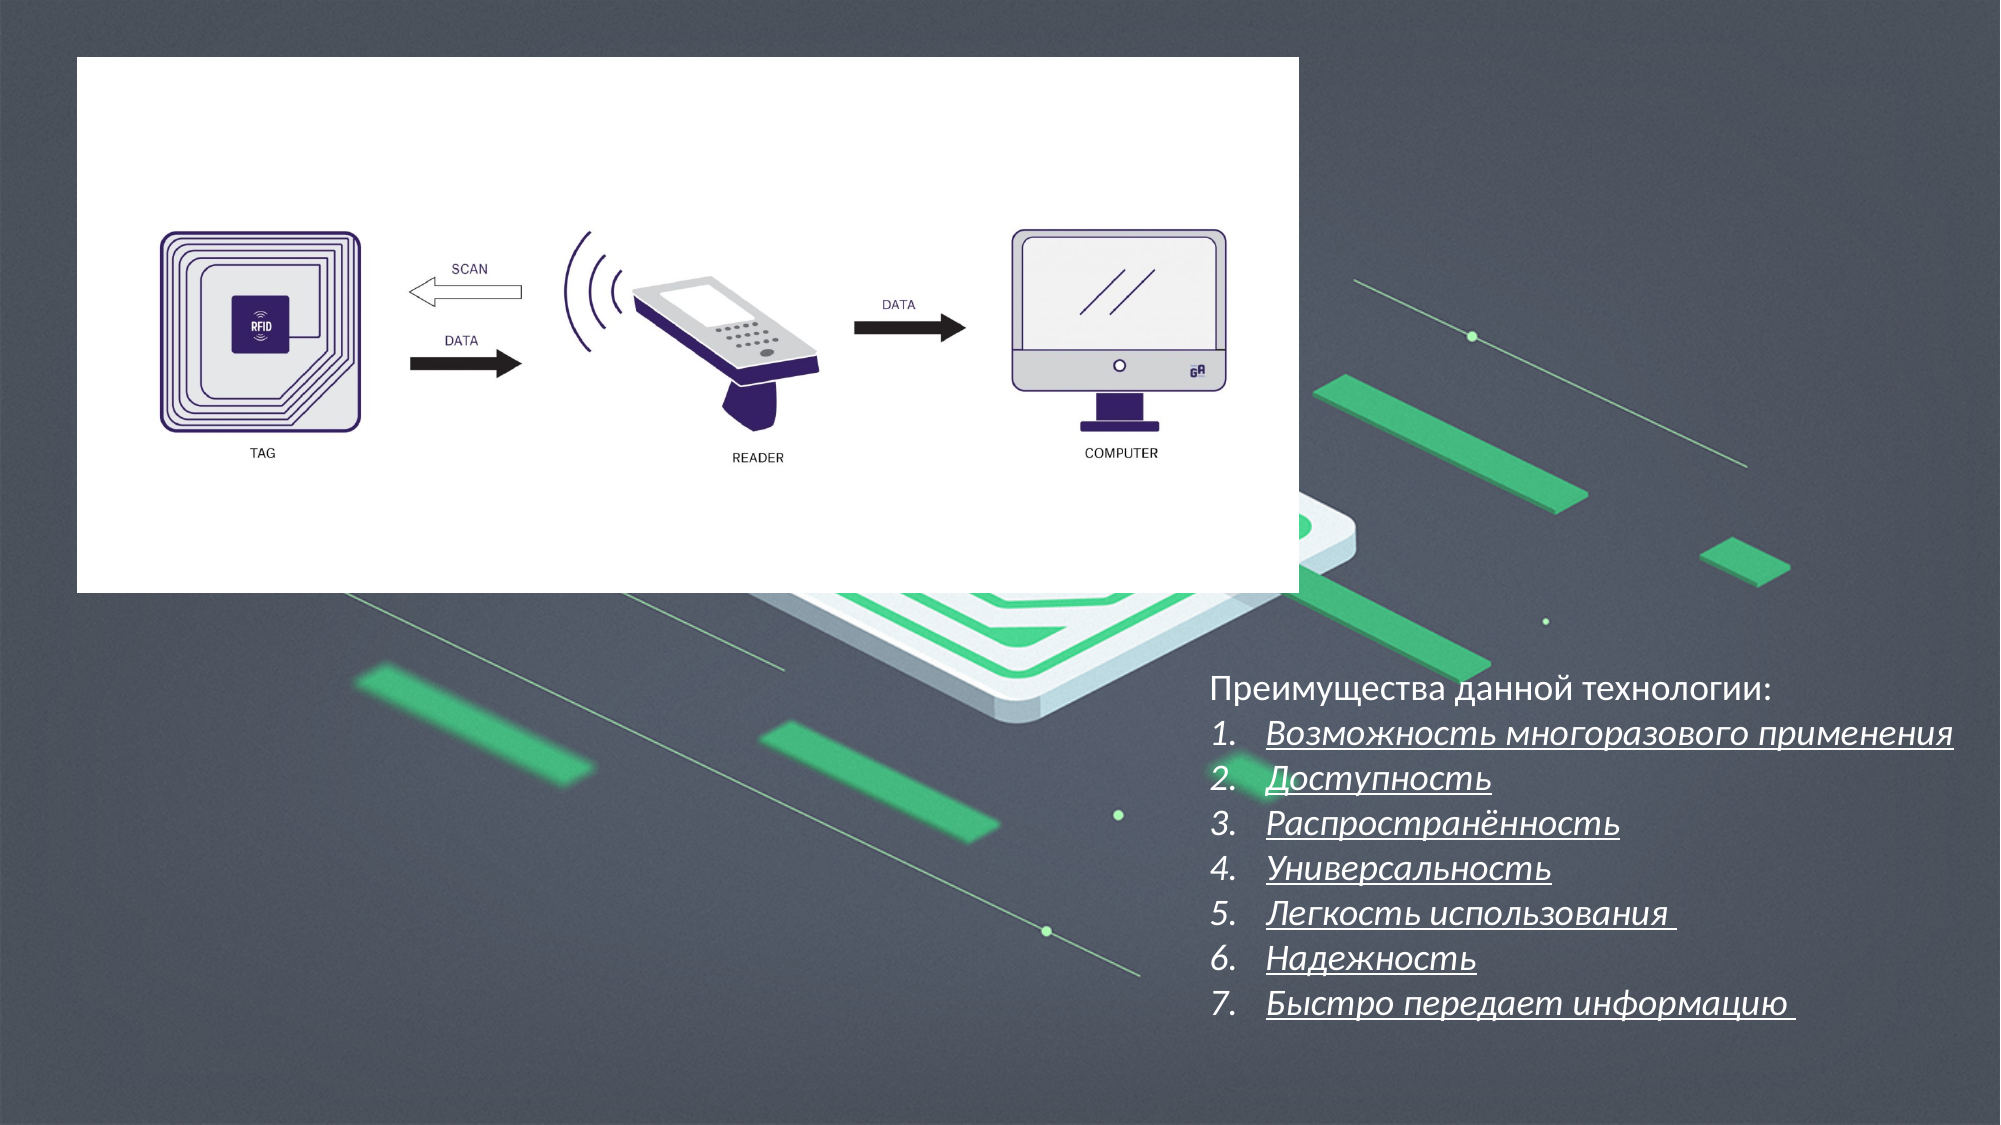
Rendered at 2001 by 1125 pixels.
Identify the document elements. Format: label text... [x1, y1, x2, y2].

text_box Преимущества данной технологии: Возможность многоразового применения Доступность Распространённость Универсальность Легкость использования Надежность Быстро передает информацию [1194, 655, 2000, 1121]
picture [77, 56, 1299, 593]
